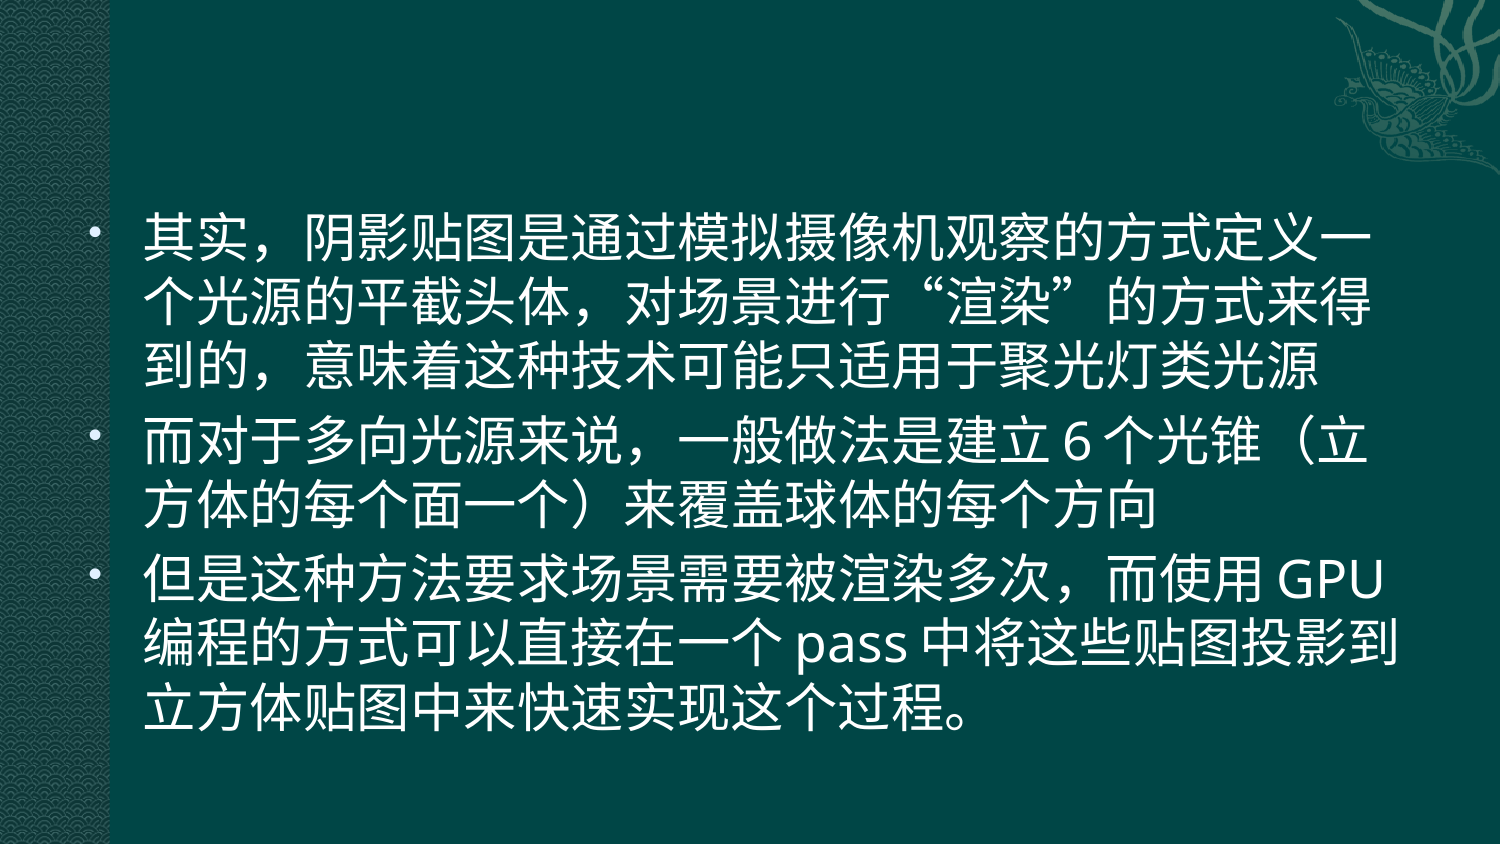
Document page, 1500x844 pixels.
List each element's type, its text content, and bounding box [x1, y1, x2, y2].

list 其实，阴影贴图是通过模拟摄像机观察的方式定义一个光源的平截头体，对场景进行“渲染”的方式来得到的，意味着这种技术可能只适用于聚光灯类光源 而对于多向光源来说，一般做法是建立6个光锥（立方体的每个面一个）来覆盖球体的每个方向 但是这种方法要求场景需要被渲染多次，而使用GPU编程的方式可以直接在一个pass中将这些贴图投影到立方体贴图中来快速实现这个过程。 [75, 196, 1425, 754]
picture [0, 0, 110, 844]
